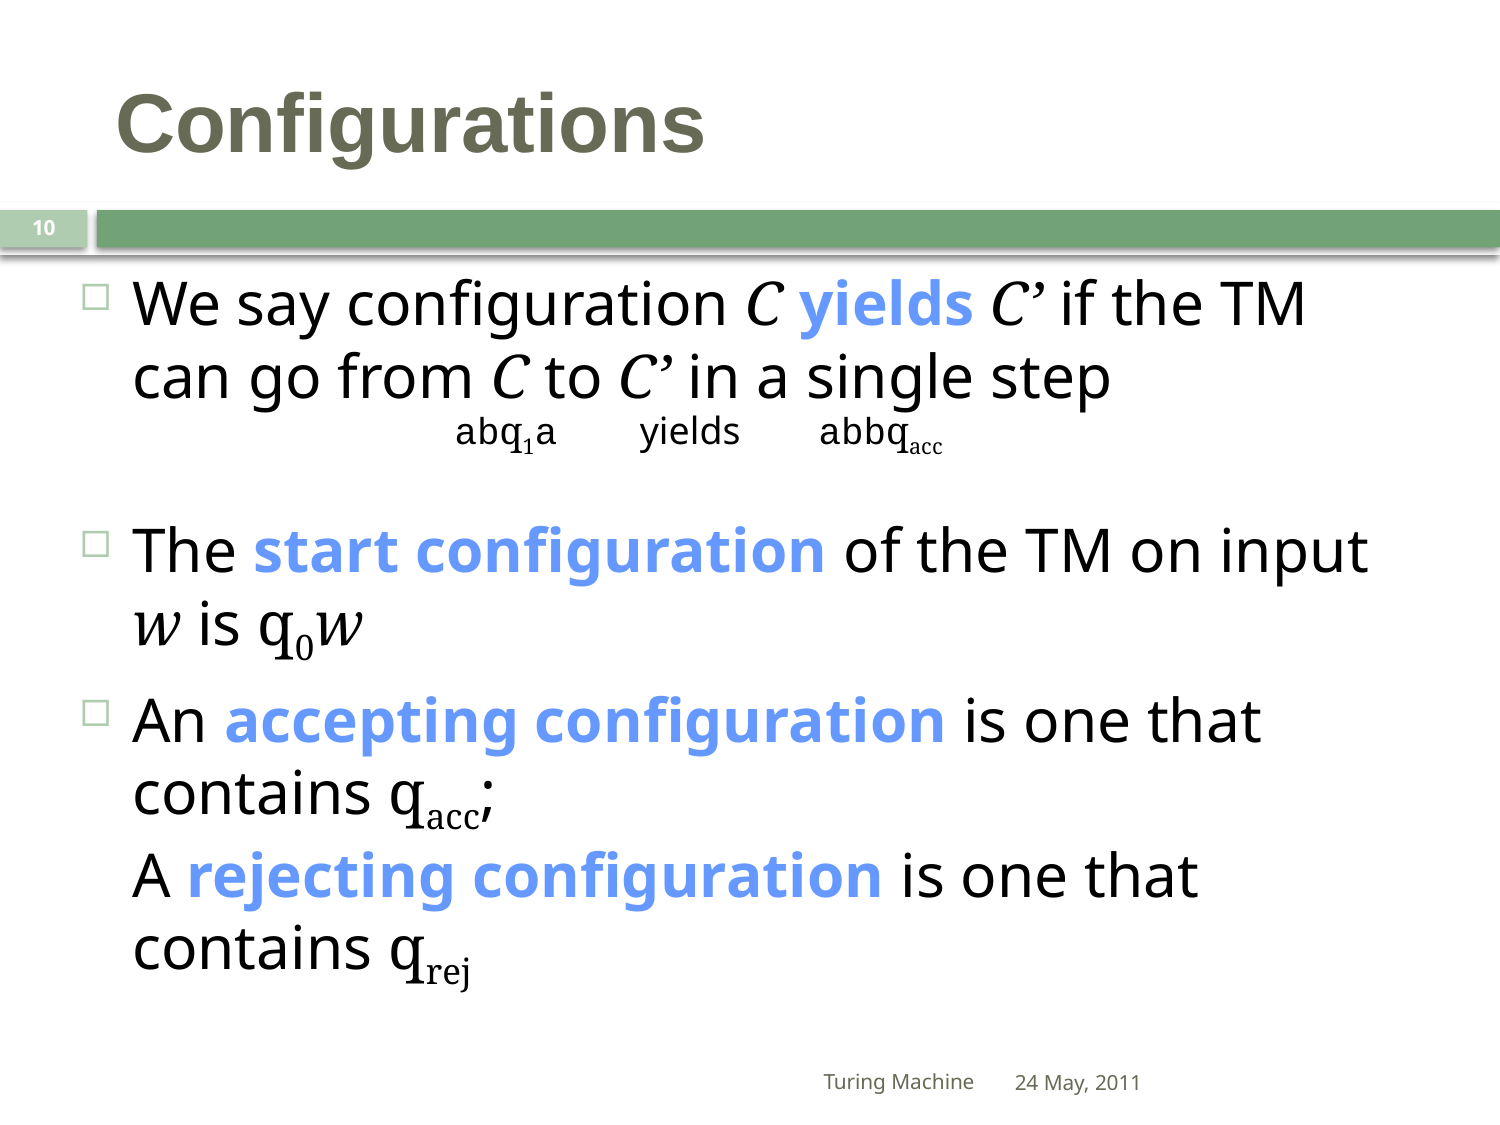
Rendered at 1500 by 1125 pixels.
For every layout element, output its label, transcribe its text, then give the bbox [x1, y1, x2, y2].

list We say configuration C yields C’ if the TM can go from C to C’ in a single step The start configuration of the TM on input w is q0w An accepting configuration is one that contains qacc; A rejecting configuration is one that contains qrej [64, 258, 1436, 1025]
title Configurations [100, 37, 1438, 200]
footer Turing Machine [99, 1052, 990, 1113]
text_box abbqacc [803, 399, 958, 466]
slide_number 10 [0, 208, 88, 249]
text_box yields [625, 399, 756, 460]
text_box abq1a [439, 399, 573, 466]
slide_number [999, 1052, 1438, 1113]
